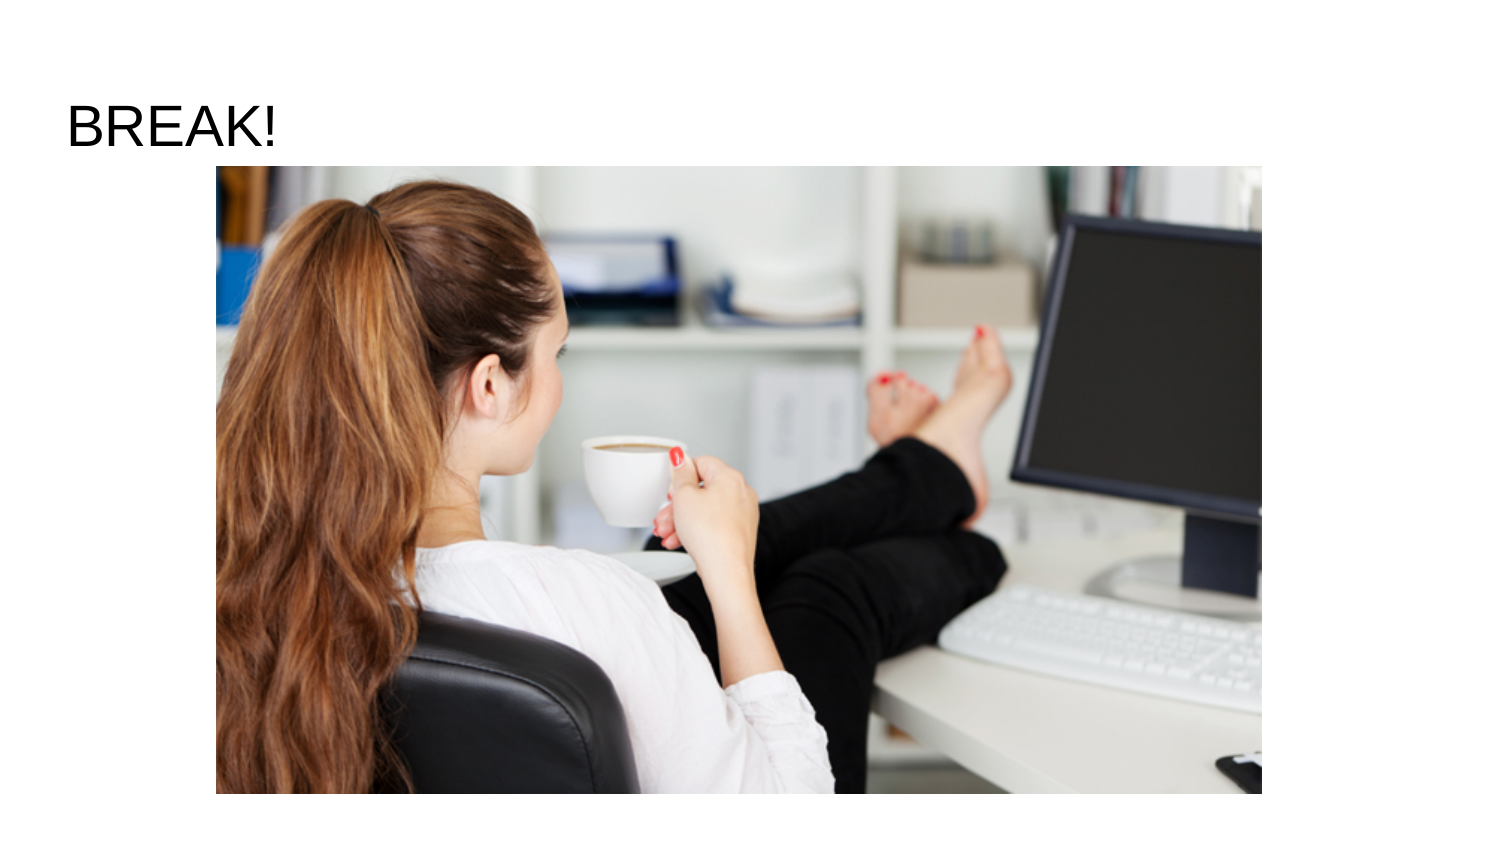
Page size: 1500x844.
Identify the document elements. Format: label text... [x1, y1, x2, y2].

title BREAK! [51, 72, 1449, 167]
picture [216, 166, 1262, 794]
